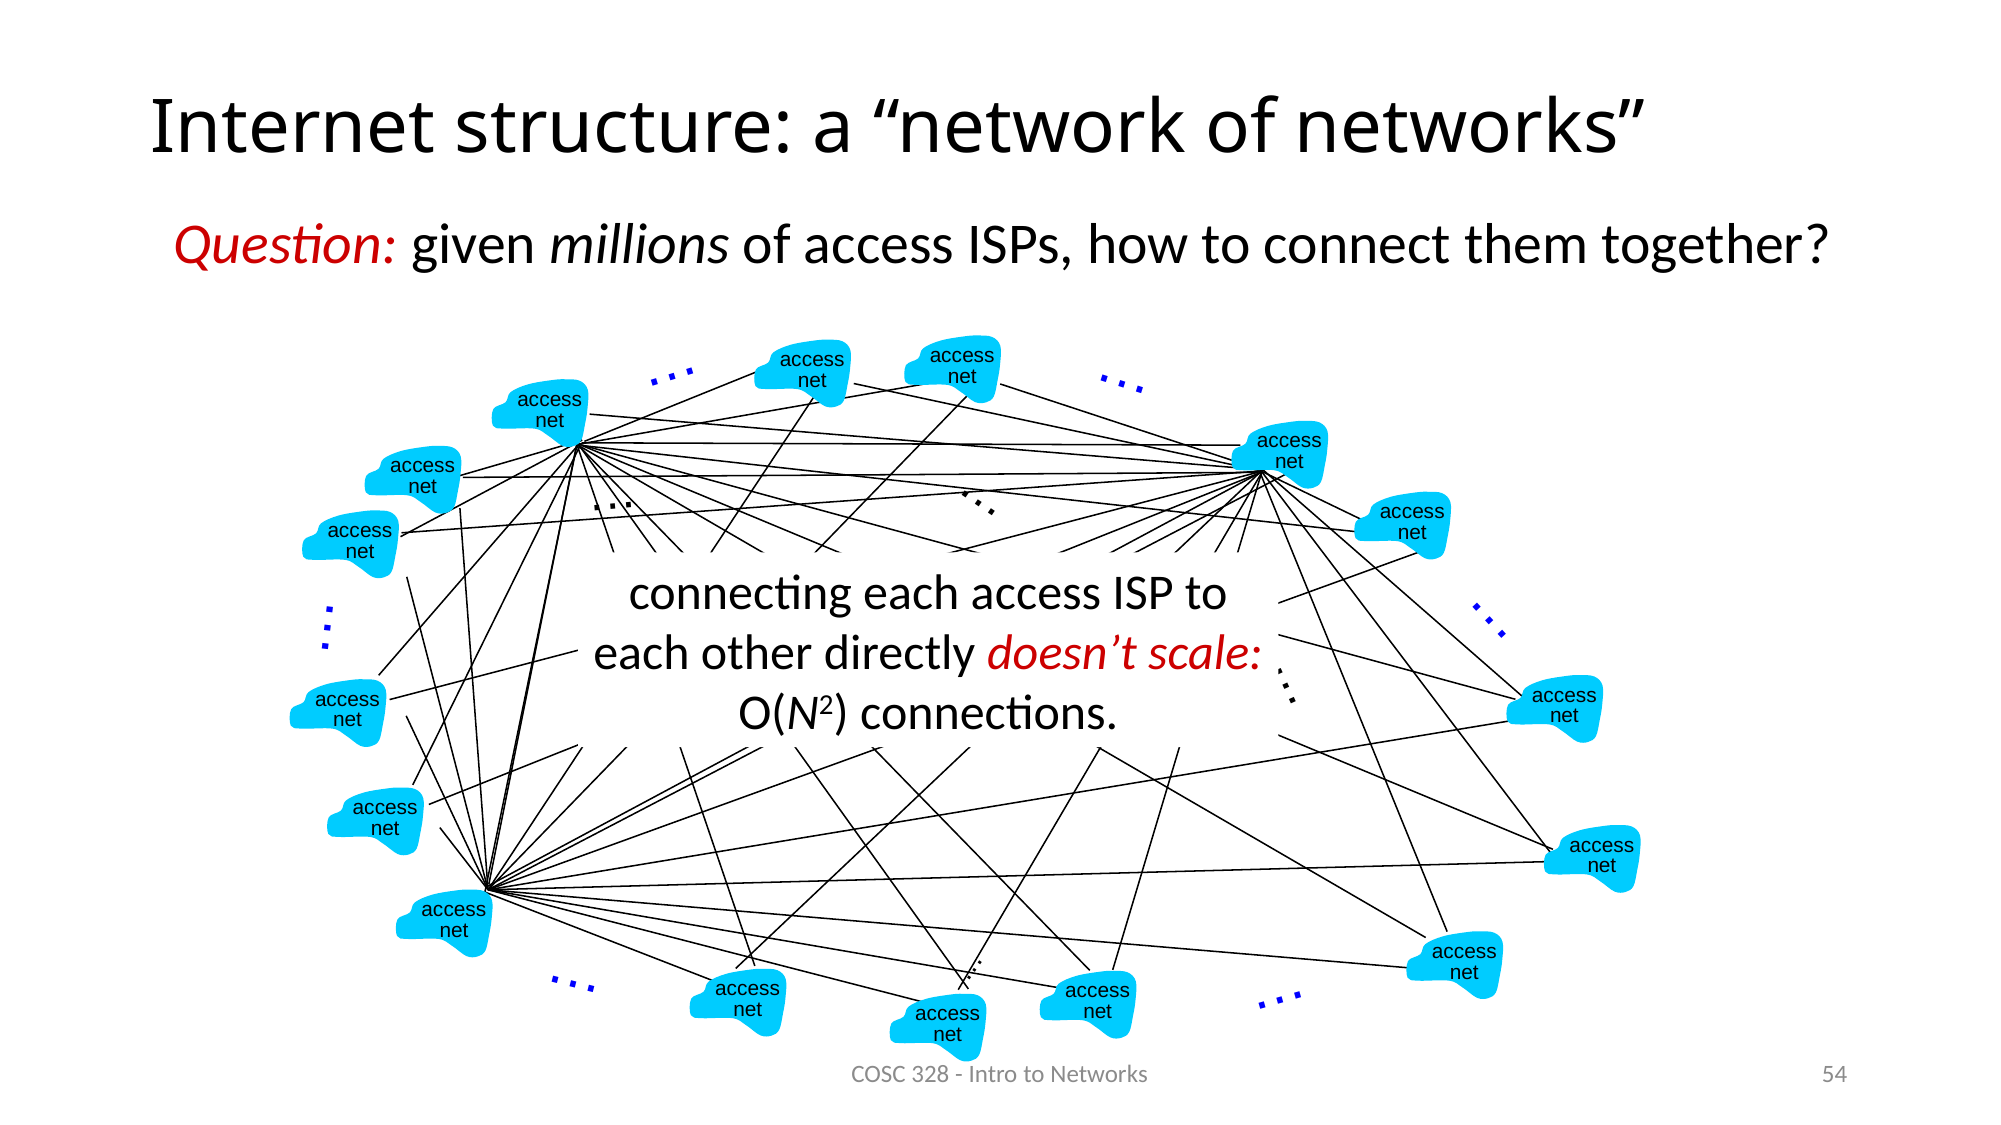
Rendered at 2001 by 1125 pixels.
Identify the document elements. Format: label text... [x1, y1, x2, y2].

slide_number 54 [1412, 1042, 1863, 1103]
title Internet structure: a “network of networks” [135, 55, 1861, 202]
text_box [265, 314, 1650, 1063]
footer COSC 328 - Intro to Networks [662, 1063, 1338, 1103]
text_box Question: given millions of access ISPs, how to connect them together? [158, 206, 1853, 291]
